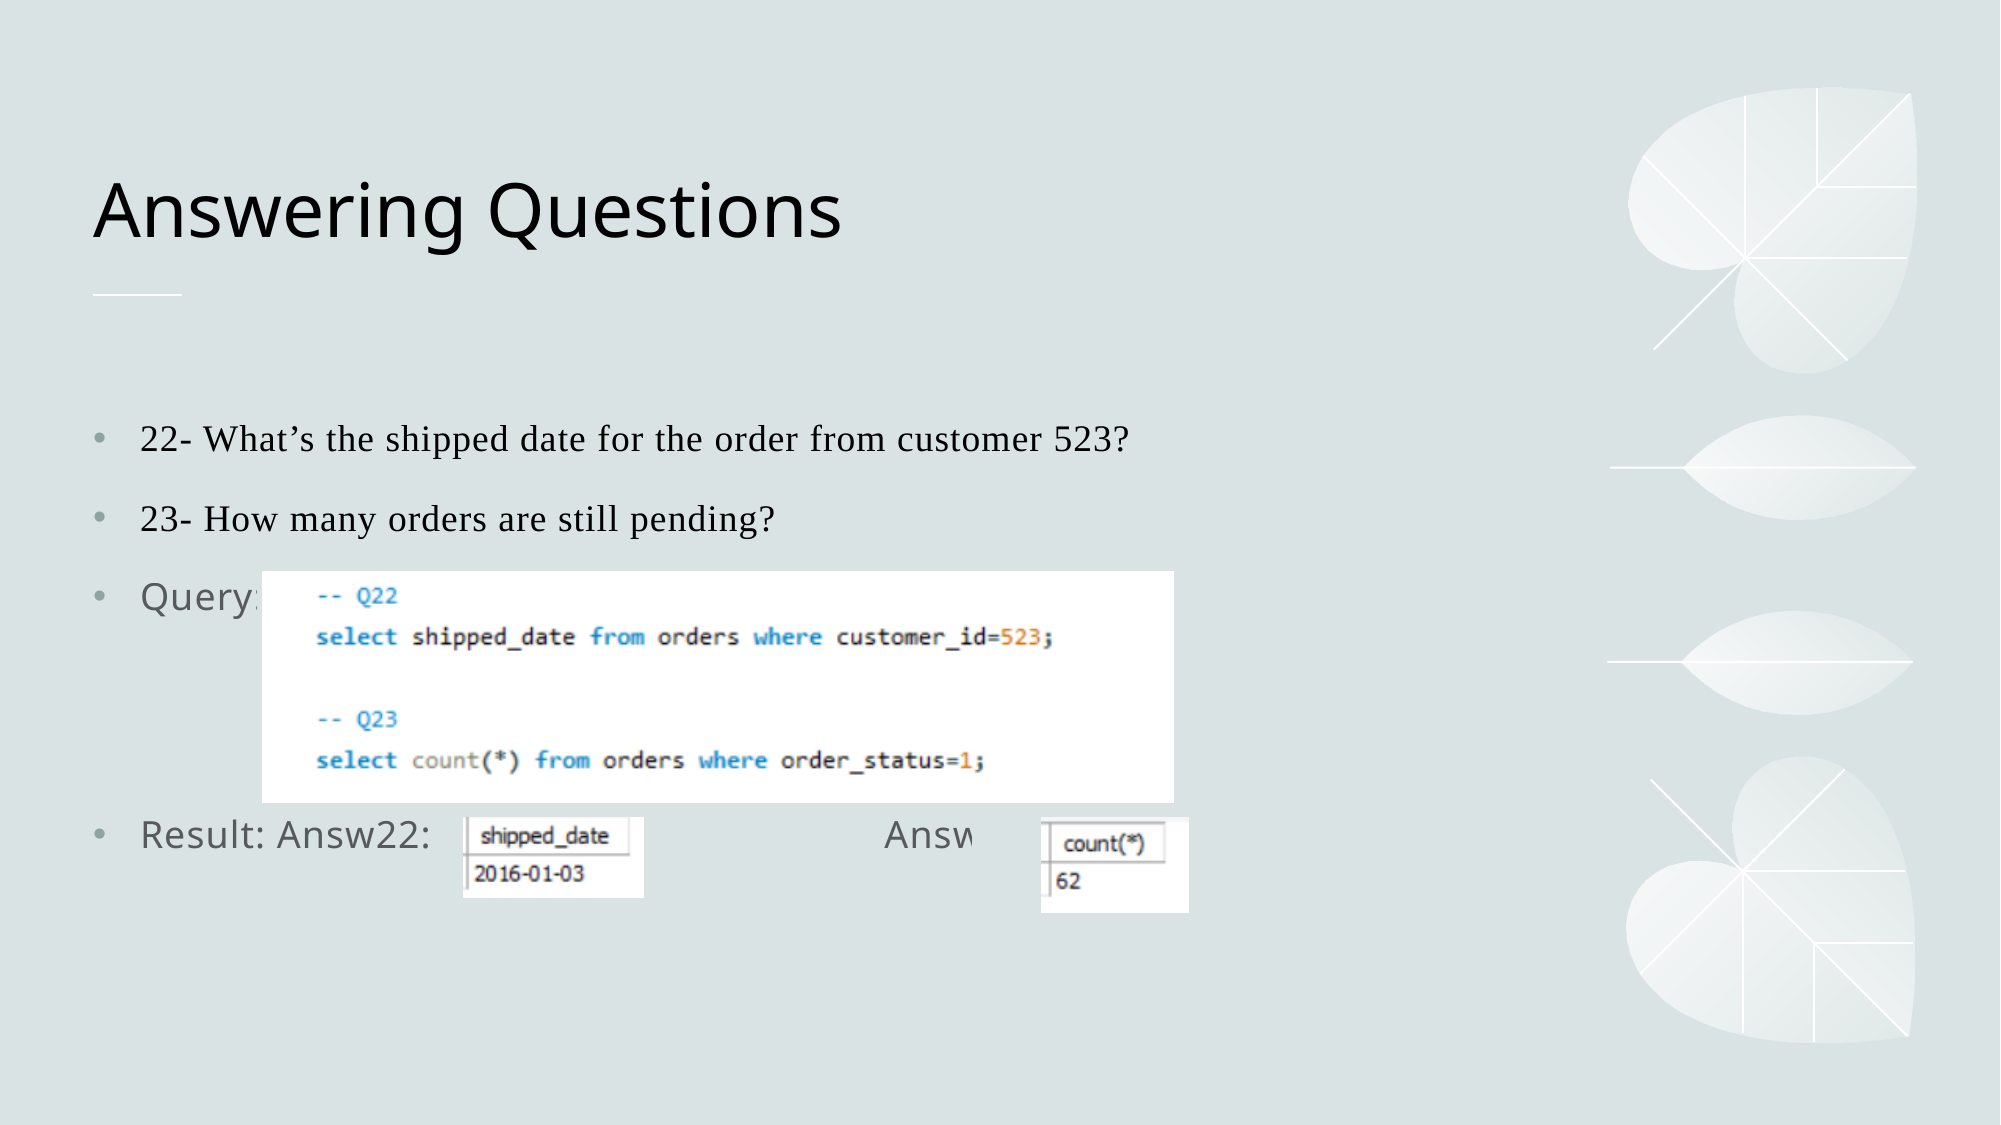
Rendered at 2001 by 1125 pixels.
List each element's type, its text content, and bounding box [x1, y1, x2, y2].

picture [1041, 817, 1189, 914]
picture [463, 817, 644, 898]
picture [262, 570, 1174, 803]
list 22- What’s the shipped date for the order from customer 523? 23- How many orders are still pending? Query: Result: Answ22: Answ23: [93, 327, 1513, 1022]
title Answering Questions [93, 65, 1512, 260]
